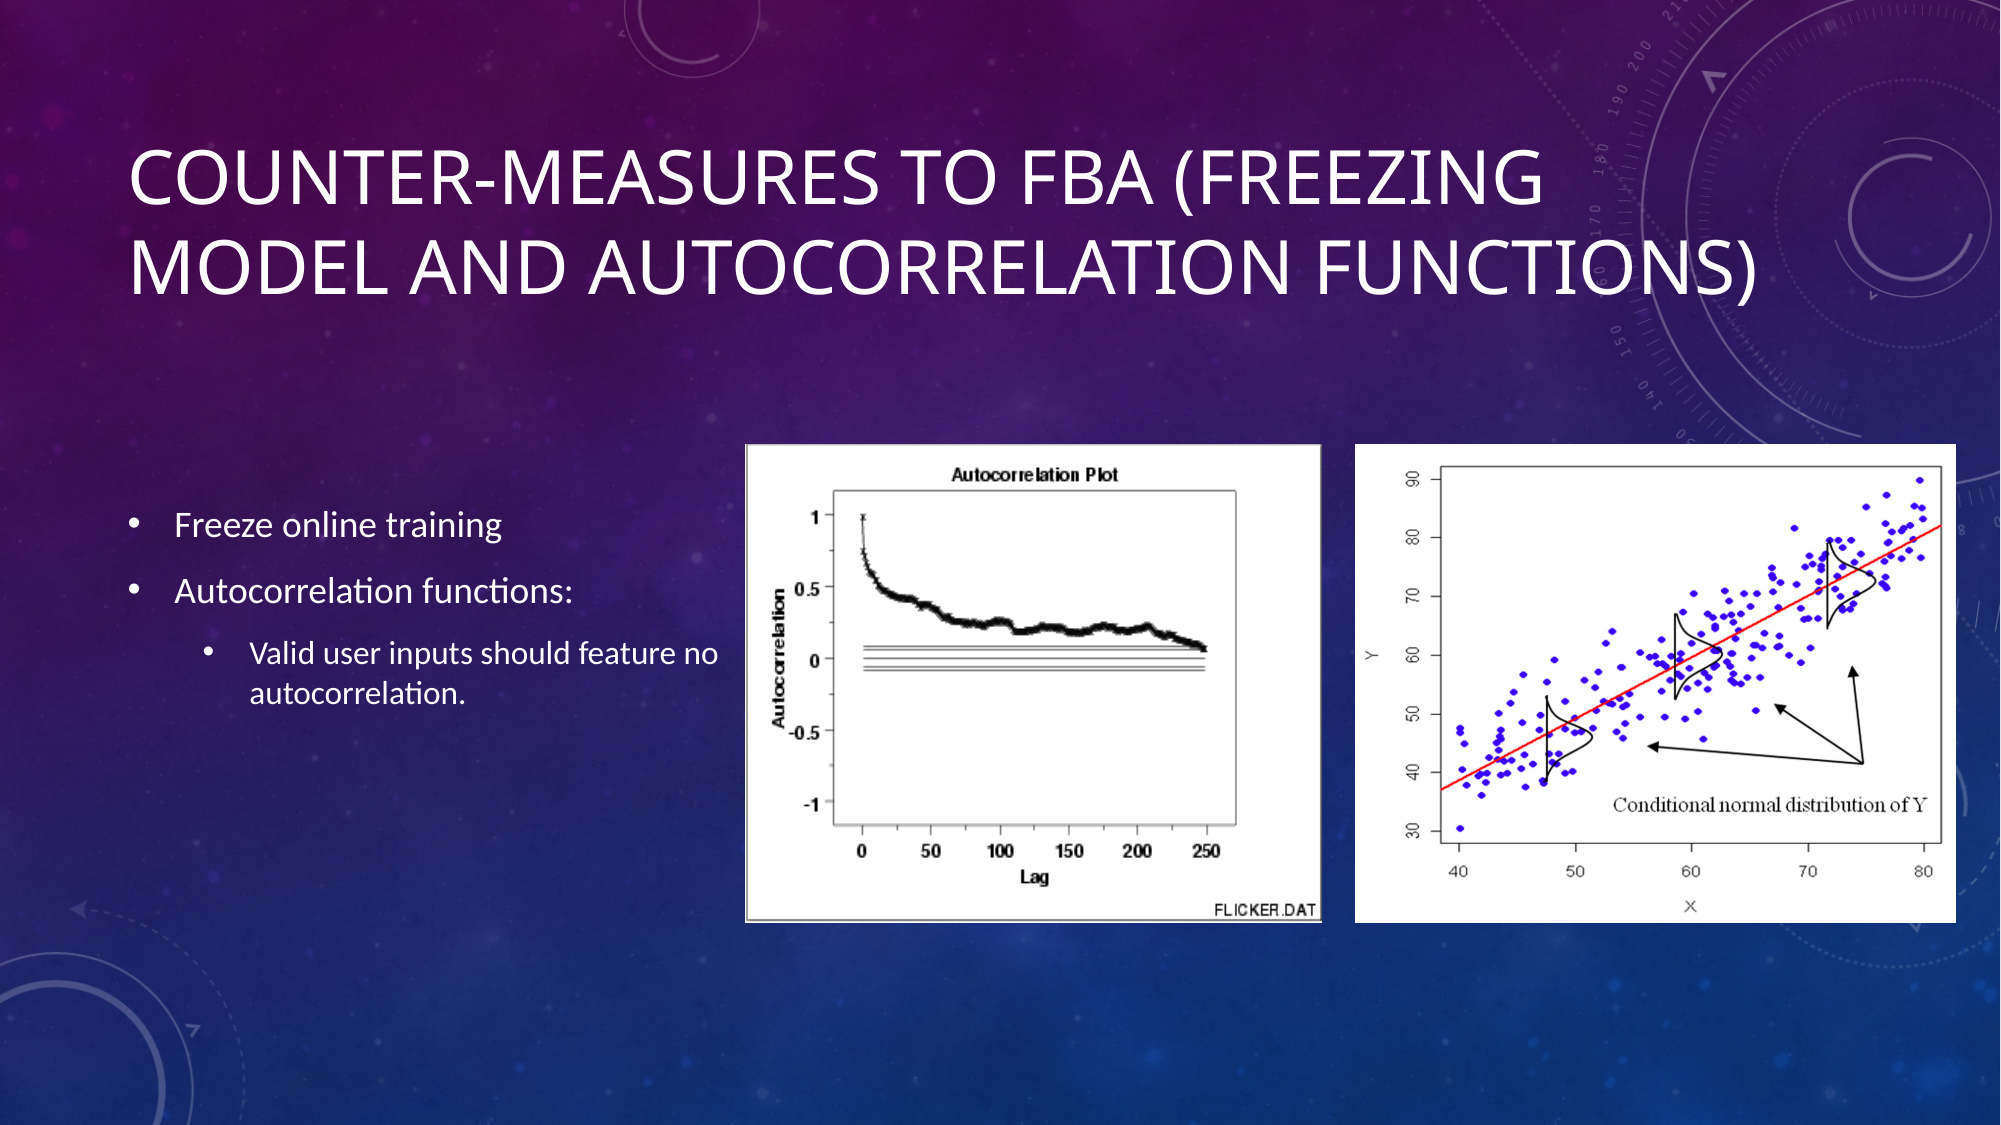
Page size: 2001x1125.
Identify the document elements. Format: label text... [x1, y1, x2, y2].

list Freeze online training Autocorrelation functions: Valid user inputs should feature no autocorrelation. [112, 351, 774, 950]
title Counter-measures to fba (Freezing model and autocorrelation functions) [112, 99, 1775, 339]
picture [0, 0, 2001, 1125]
